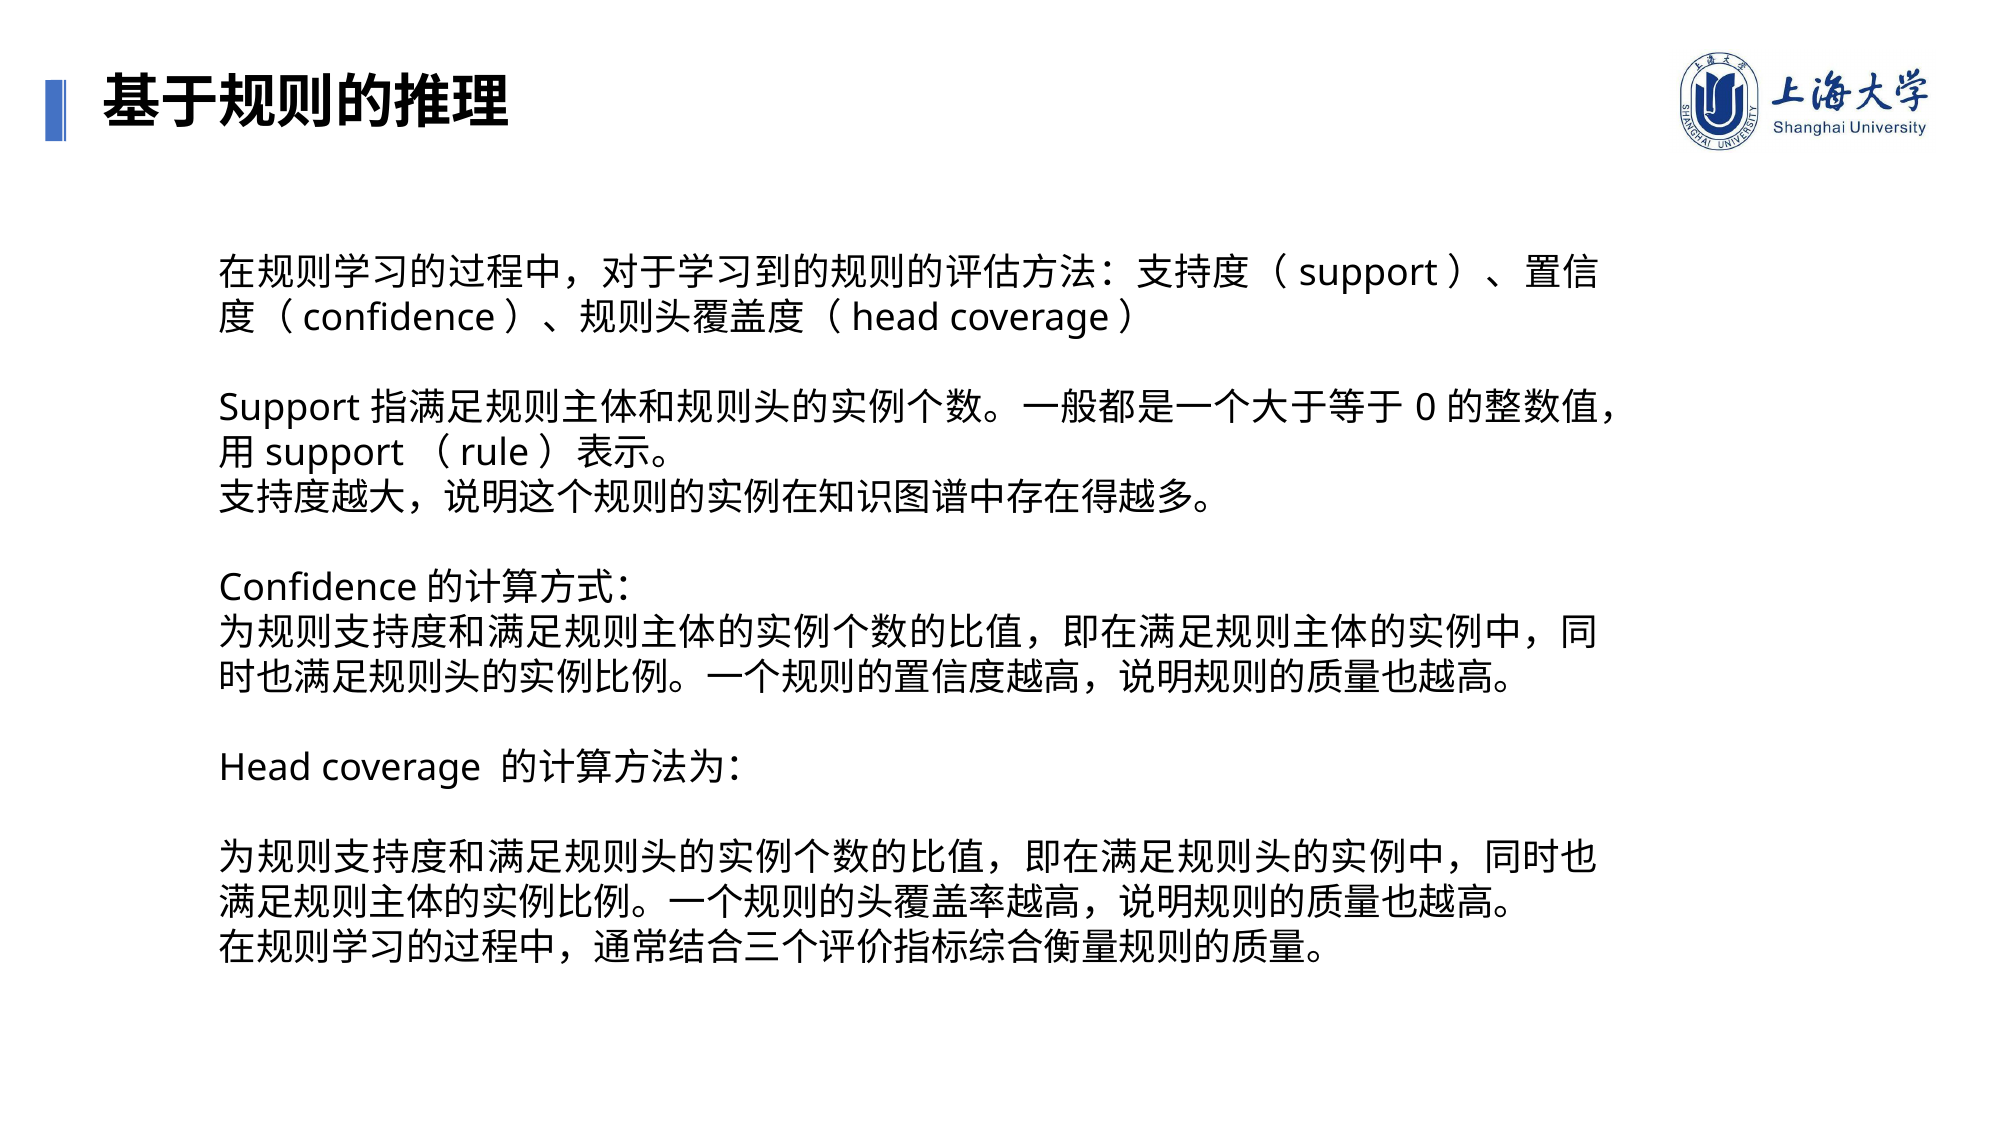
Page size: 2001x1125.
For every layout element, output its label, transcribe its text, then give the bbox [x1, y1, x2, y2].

list 基于规则的推理 [87, 64, 1440, 134]
picture [1669, 49, 1936, 153]
